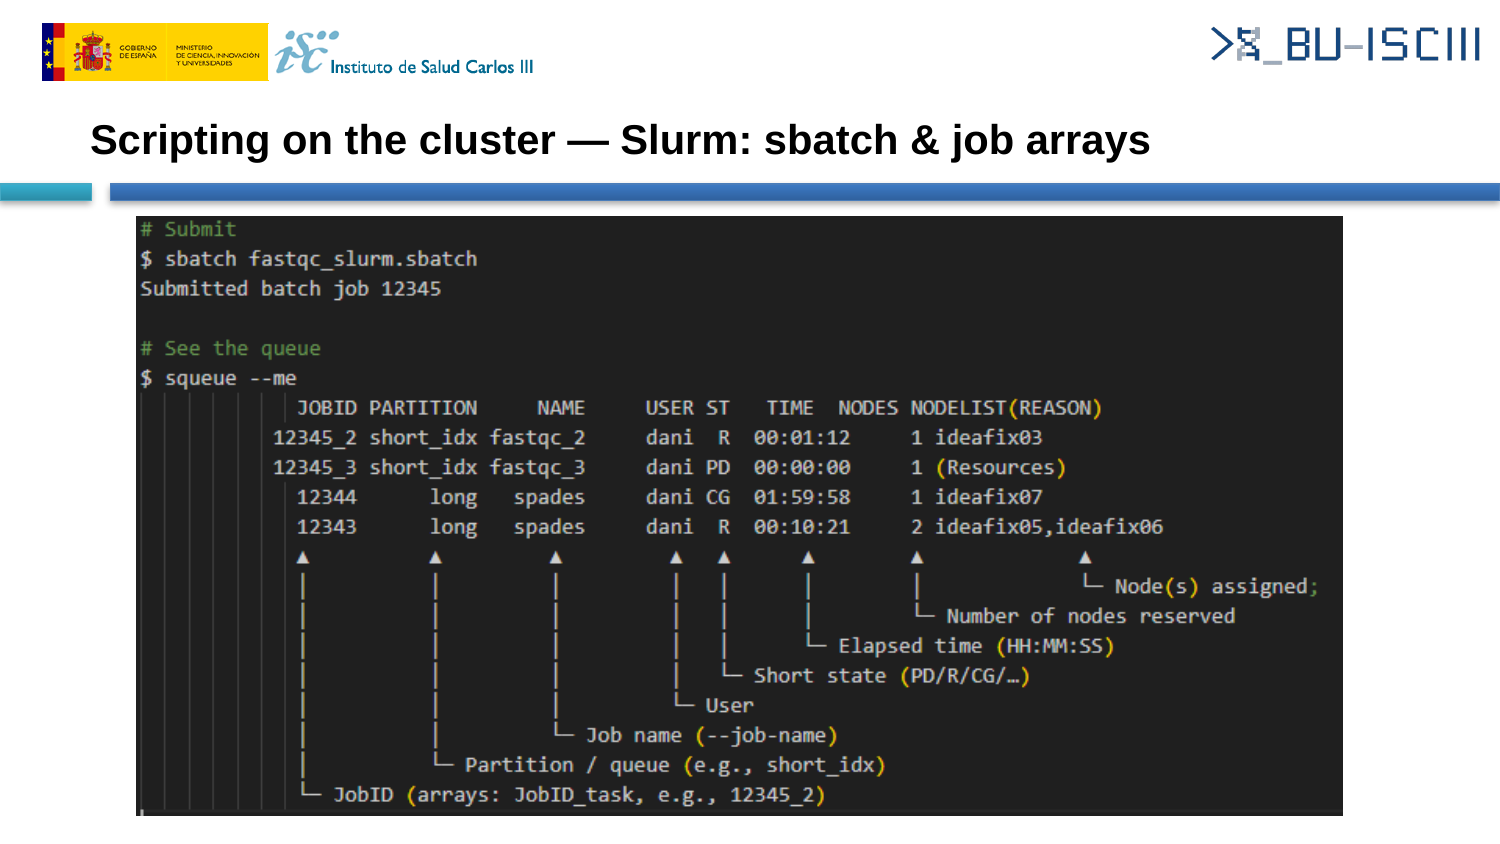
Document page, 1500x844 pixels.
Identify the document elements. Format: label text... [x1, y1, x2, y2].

picture [42, 23, 593, 81]
picture [1201, 0, 1492, 85]
picture [135, 216, 1343, 816]
title Scripting on the cluster — Slurm: sbatch & job arrays [75, 85, 1425, 183]
